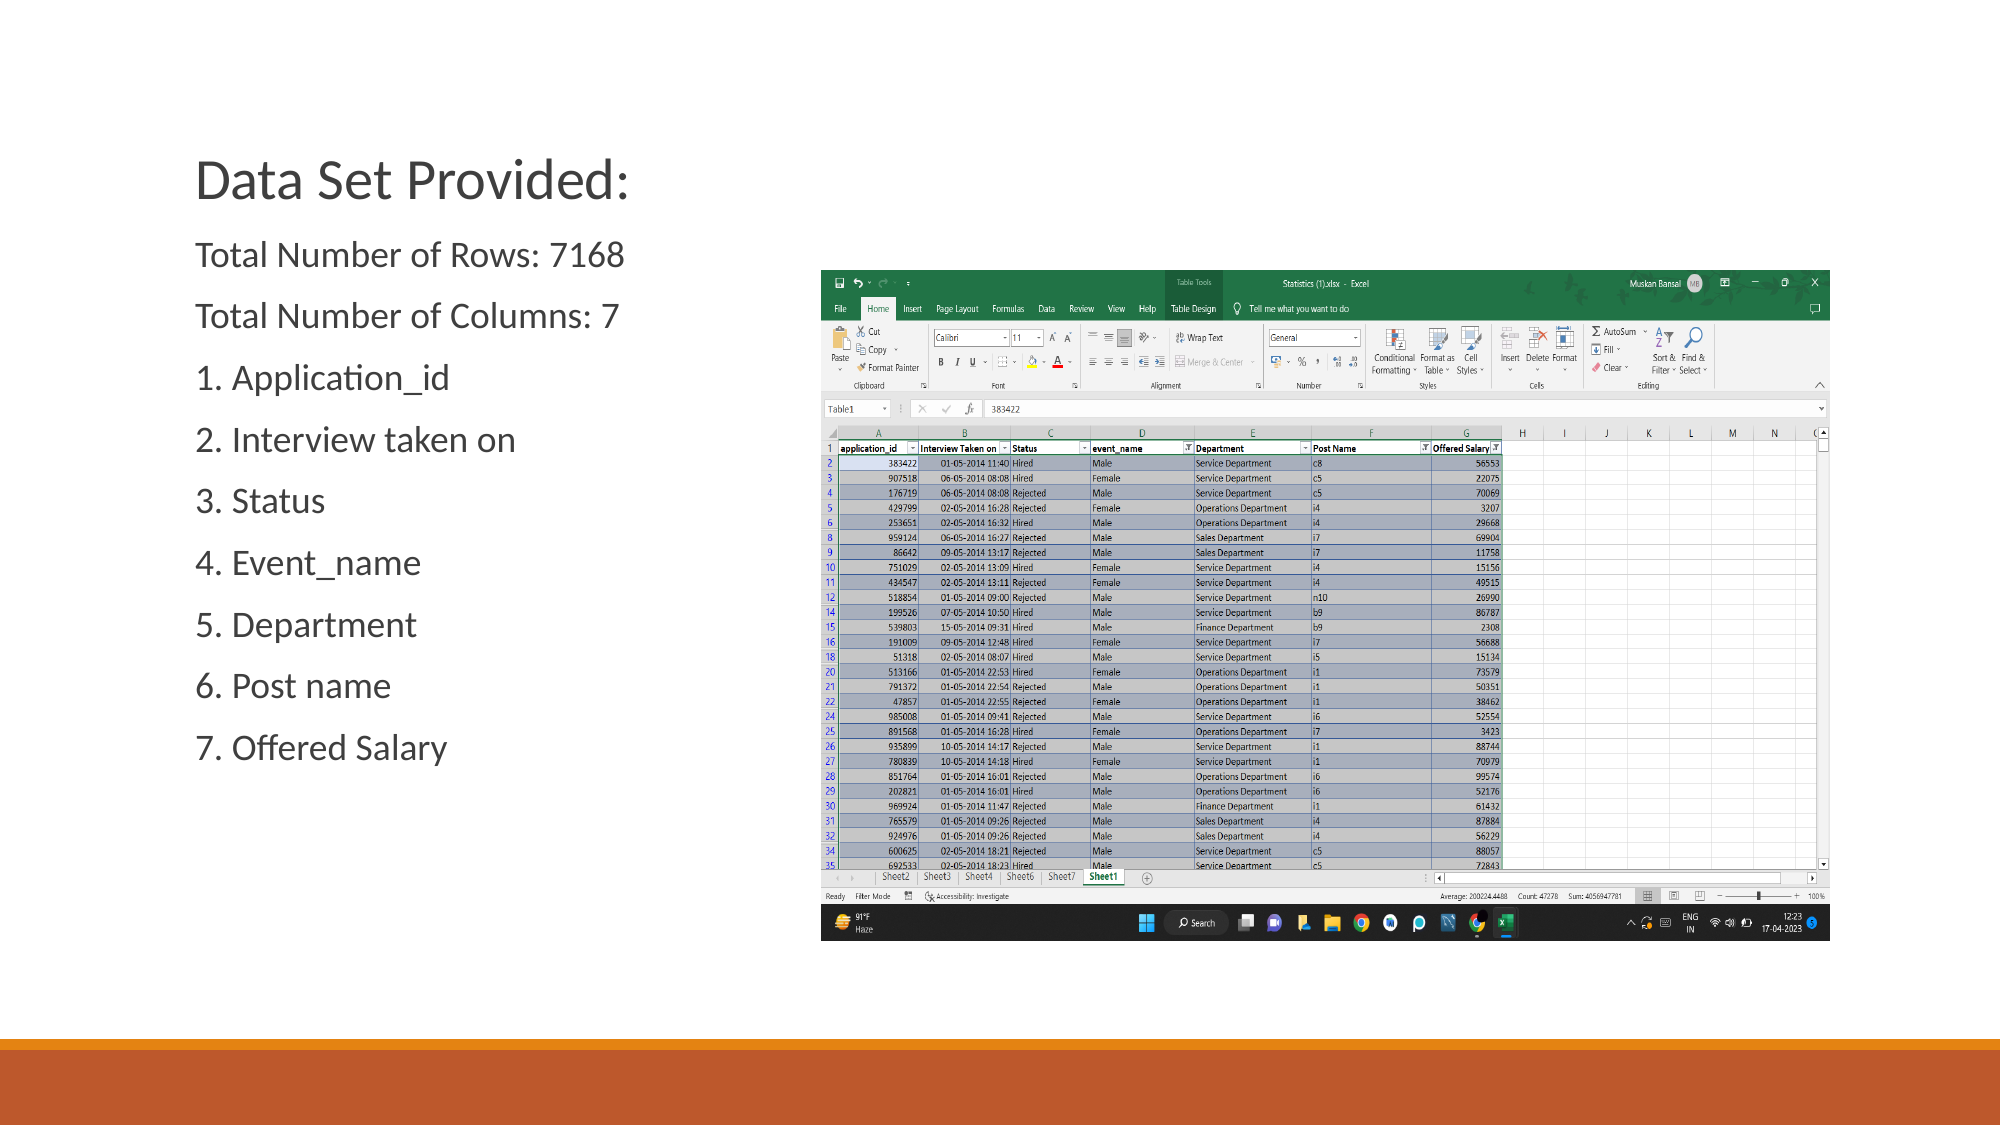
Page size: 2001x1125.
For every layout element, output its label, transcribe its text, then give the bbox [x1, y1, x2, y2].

title Data Set Provided: [180, 47, 1830, 219]
picture [820, 270, 1831, 941]
list Total Number of Rows: 7168 Total Number of Columns: 7 1. Application_id 2. Interview taken on 3. Status 4. Event_name 5. Department 6. Post name 7. Offered Salary [180, 219, 1830, 963]
